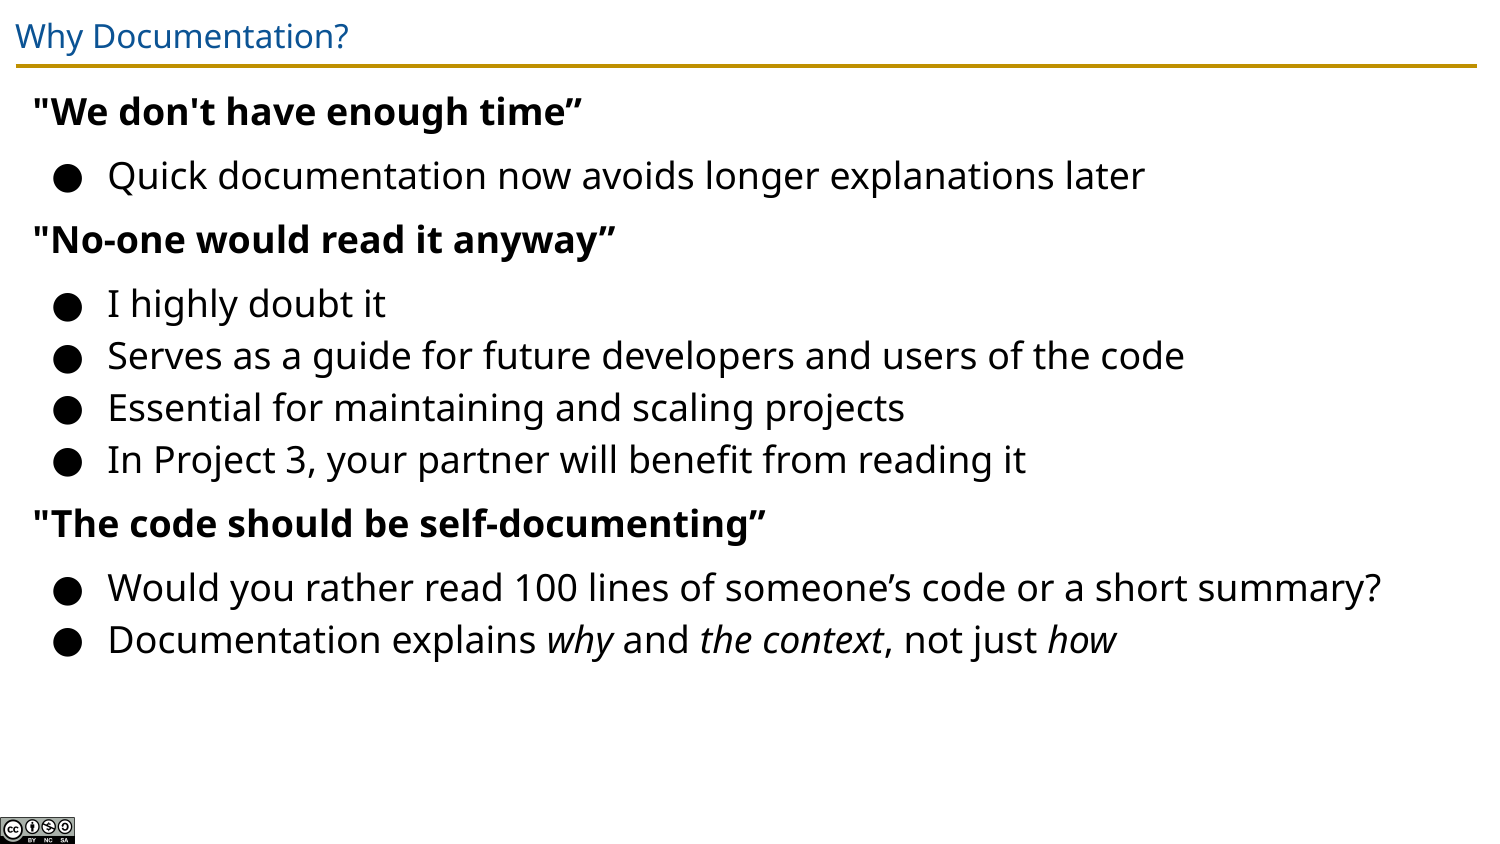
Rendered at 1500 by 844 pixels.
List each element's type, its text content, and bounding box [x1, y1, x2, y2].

picture [0, 817, 75, 844]
list "We don't have enough time” Quick documentation now avoids longer explanations later "No-one would read it anyway” I highly doubt it Serves as a guide for future developers and users of the code Essential for maintaining and scaling projects In Project 3, your partner will benefit from reading it "The code should be self-documenting” Would you rather read 100 lines of someone’s code or a short summary? Documentation explains why and the context, not just how [17, 65, 1416, 789]
title Why Documentation? [0, 0, 1398, 65]
